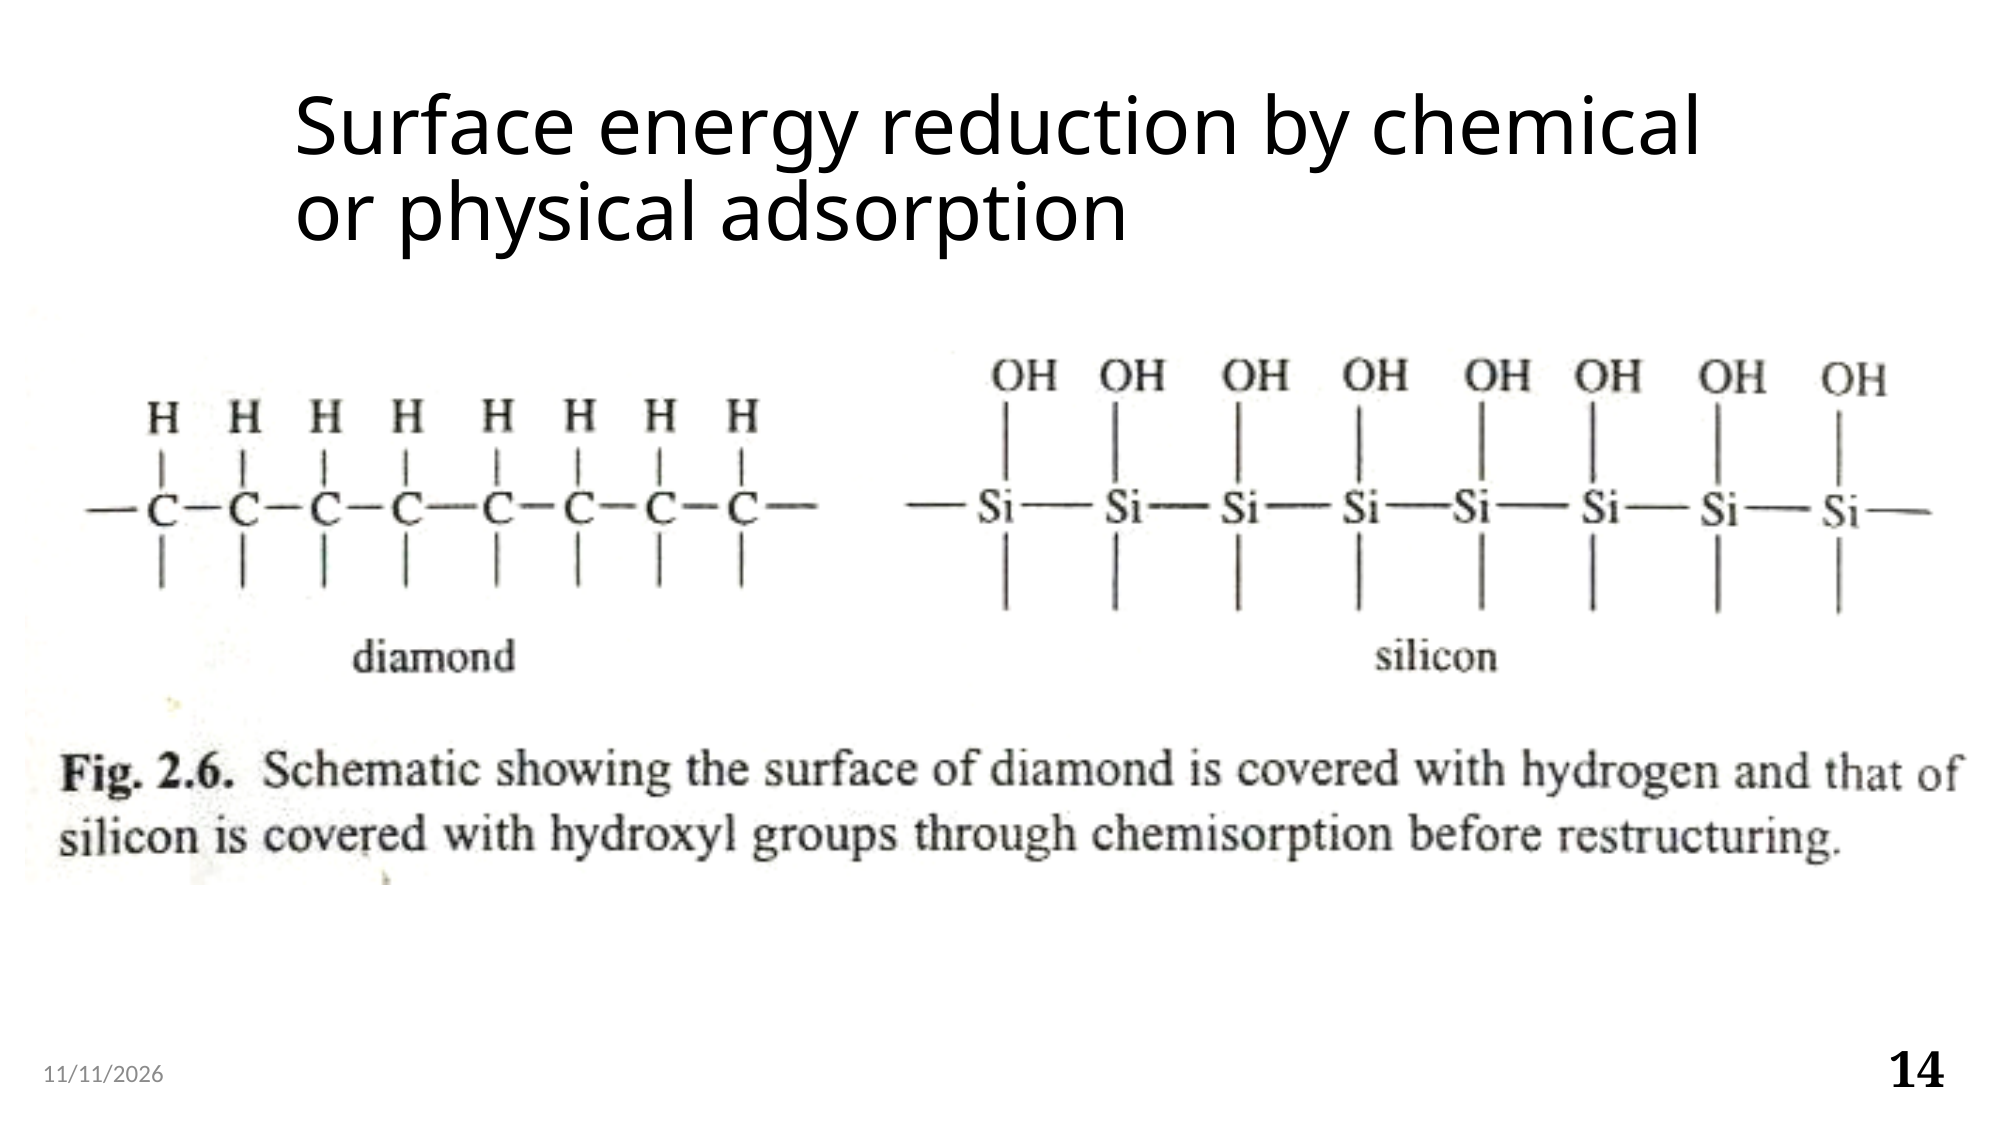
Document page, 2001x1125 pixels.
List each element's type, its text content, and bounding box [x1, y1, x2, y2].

title Surface energy reduction by chemical or physical adsorption [279, 78, 1721, 266]
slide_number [27, 1042, 478, 1103]
picture [25, 304, 1973, 885]
slide_number 14 [1509, 1041, 1960, 1102]
